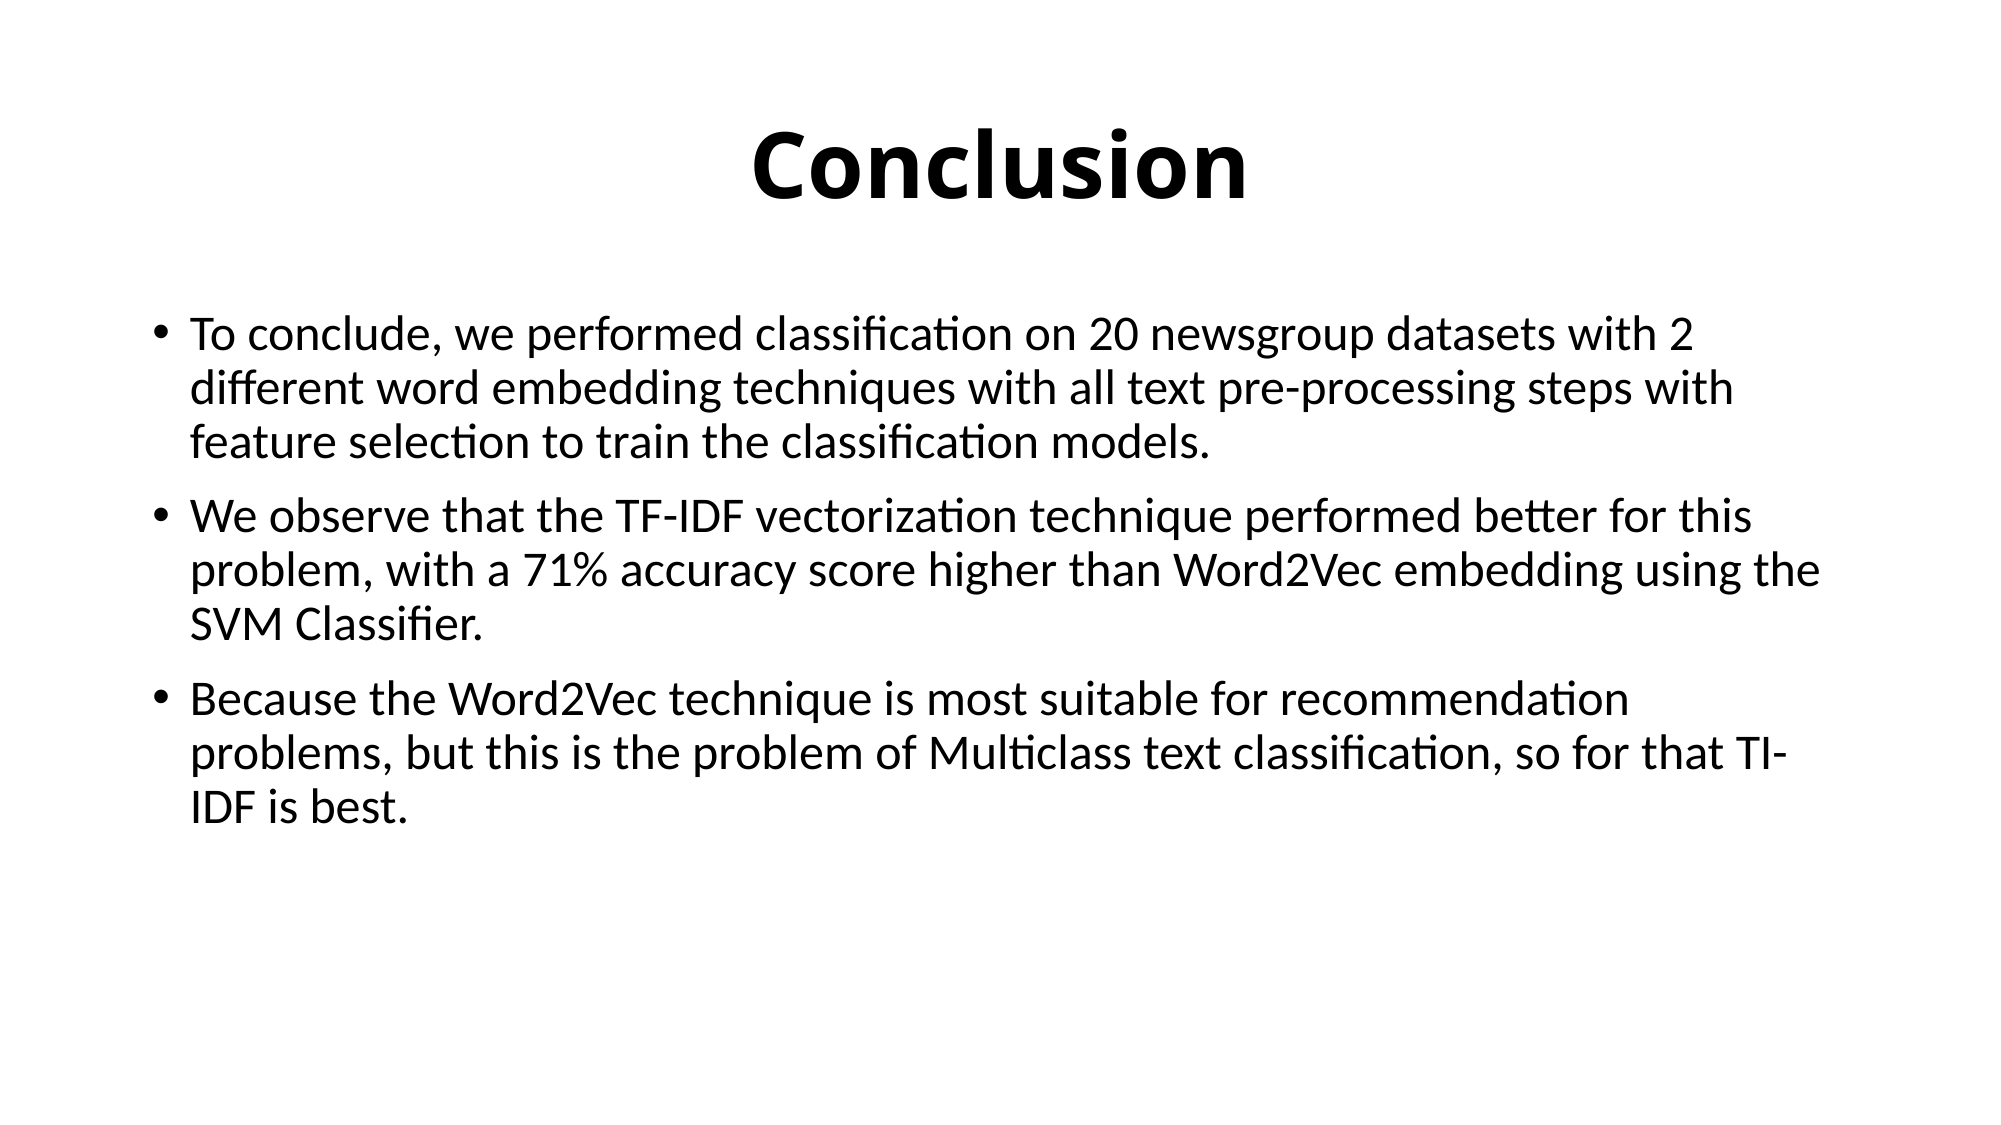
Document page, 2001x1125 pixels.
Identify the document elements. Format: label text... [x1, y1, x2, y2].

title Conclusion [137, 59, 1863, 278]
list To conclude, we performed classification on 20 newsgroup datasets with 2 different word embedding techniques with all text pre-processing steps with feature selection to train the classification models. We observe that the TF-IDF vectorization technique performed better for this problem, with a 71% accuracy score higher than Word2Vec embedding using the SVM Classifier. Because the Word2Vec technique is most suitable for recommendation problems, but this is the problem of Multiclass text classification, so for that TI-IDF is best. [137, 299, 1842, 1014]
